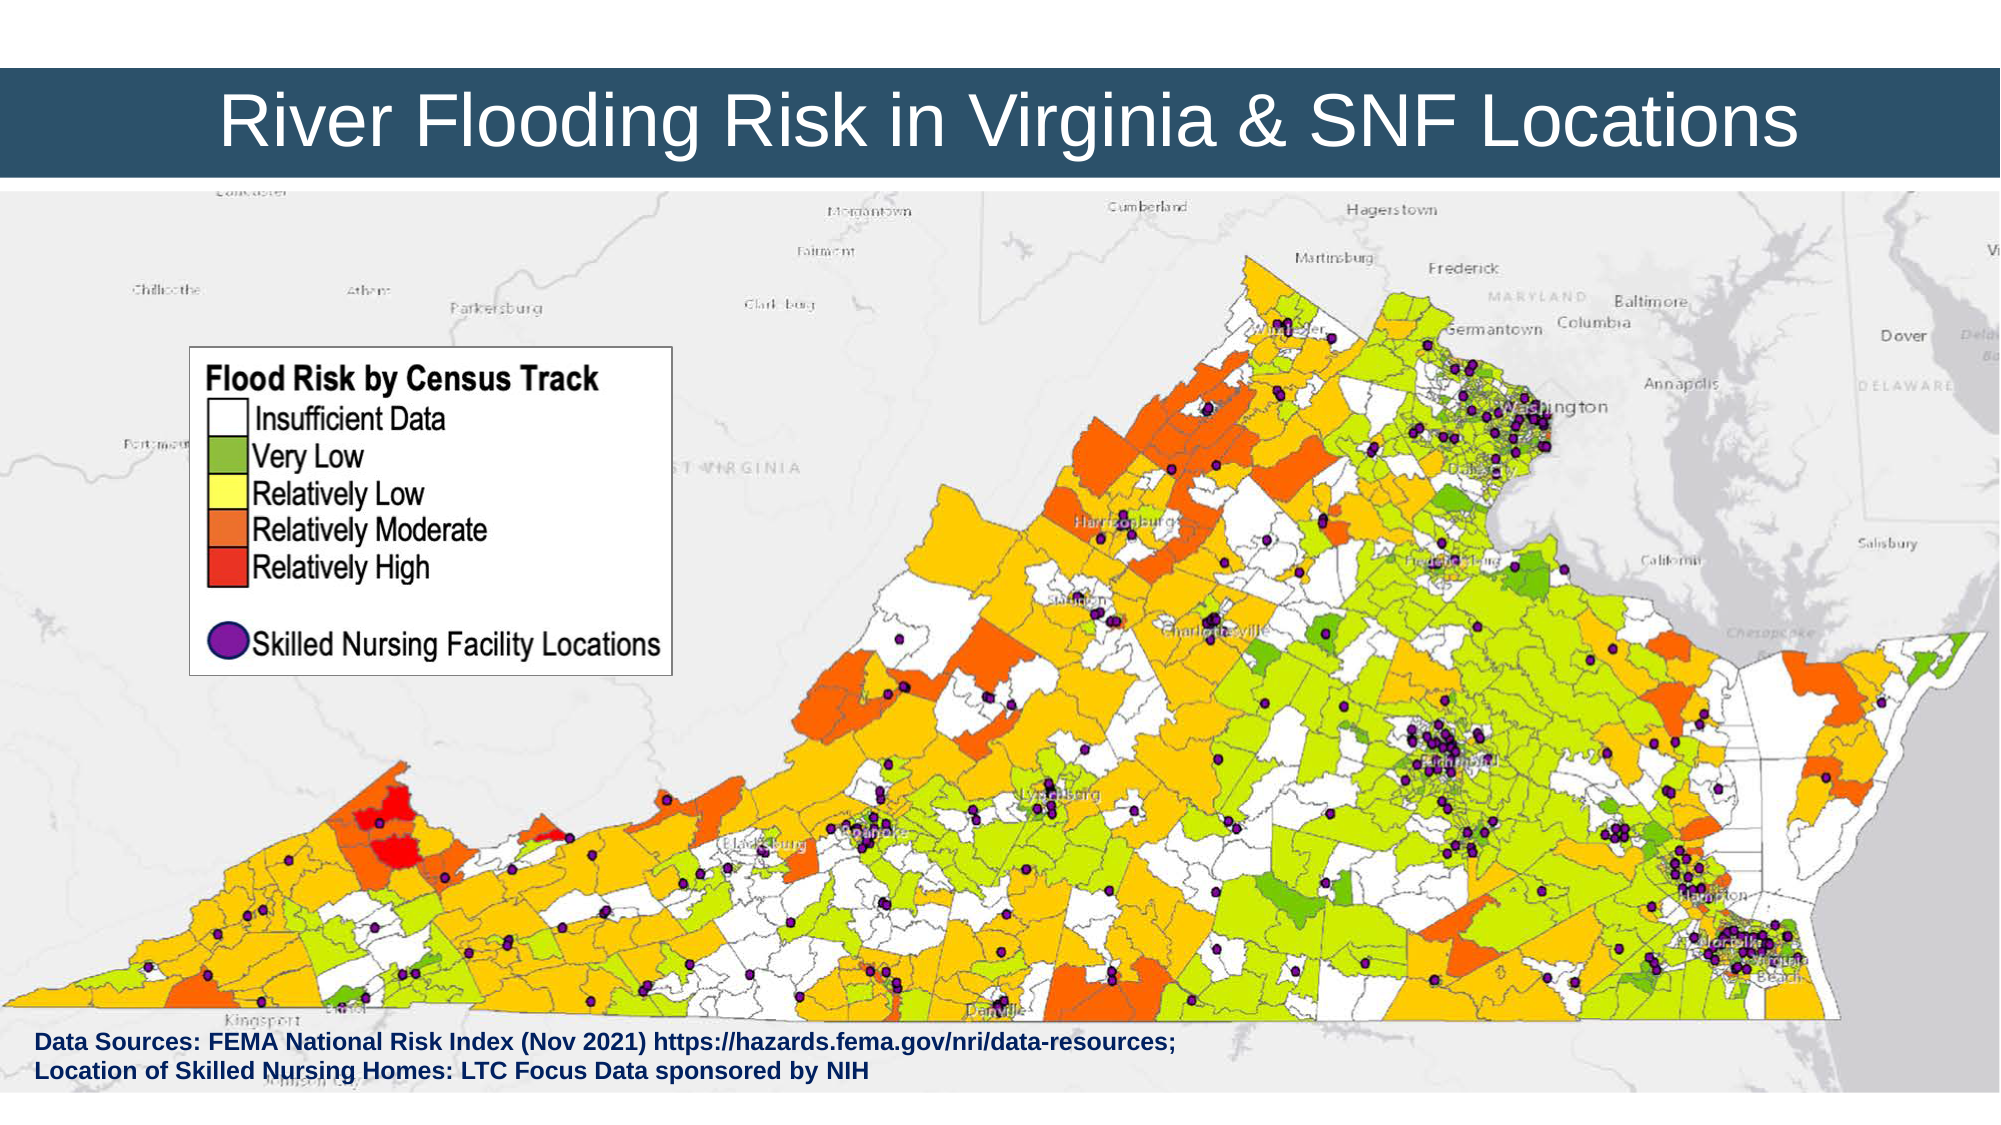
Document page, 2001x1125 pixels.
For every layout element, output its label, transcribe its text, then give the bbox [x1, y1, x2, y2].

text_box [189, 347, 672, 676]
text_box [0, 191, 2000, 1093]
title River Flooding Risk in Virginia & SNF Locations [216, 68, 1805, 259]
text_box Data Sources: FEMA National Risk Index (Nov 2021) https://hazards.fema.gov/nri/data-resources; Location of Skilled Nursing Homes: LTC Focus Data sponsored by NIH [32, 1022, 1195, 1085]
